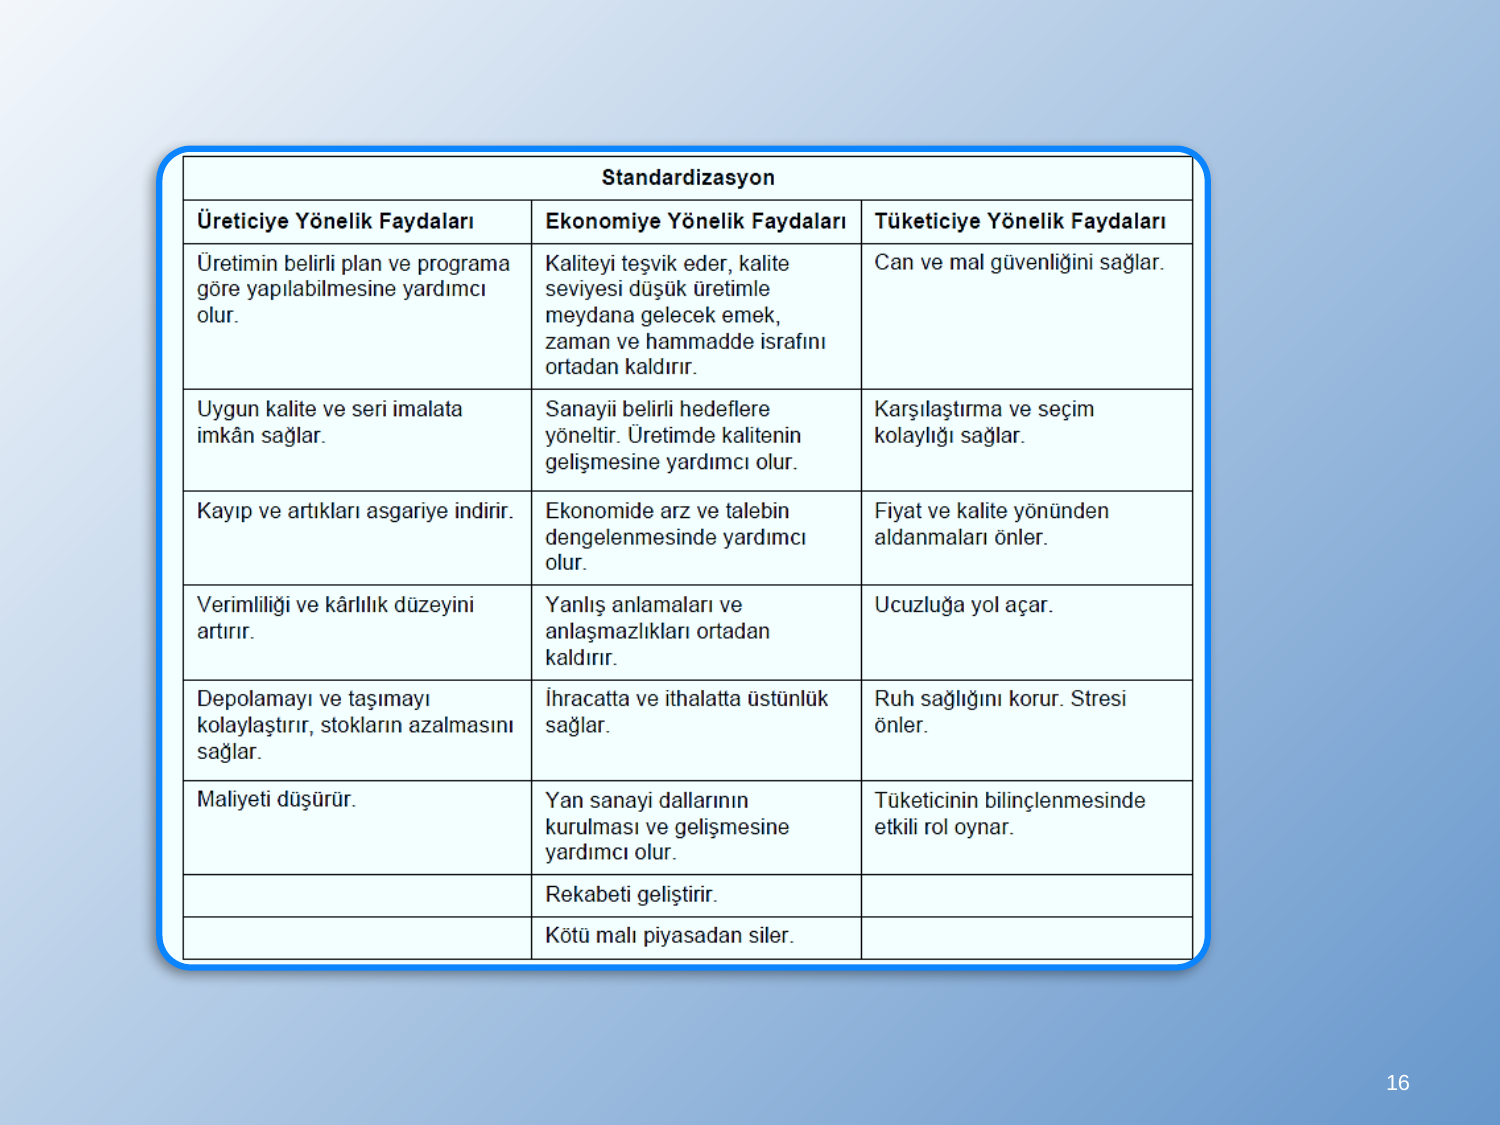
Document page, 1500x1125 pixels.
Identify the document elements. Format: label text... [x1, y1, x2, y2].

slide_number 16 [1074, 1024, 1426, 1103]
picture [159, 148, 1209, 968]
